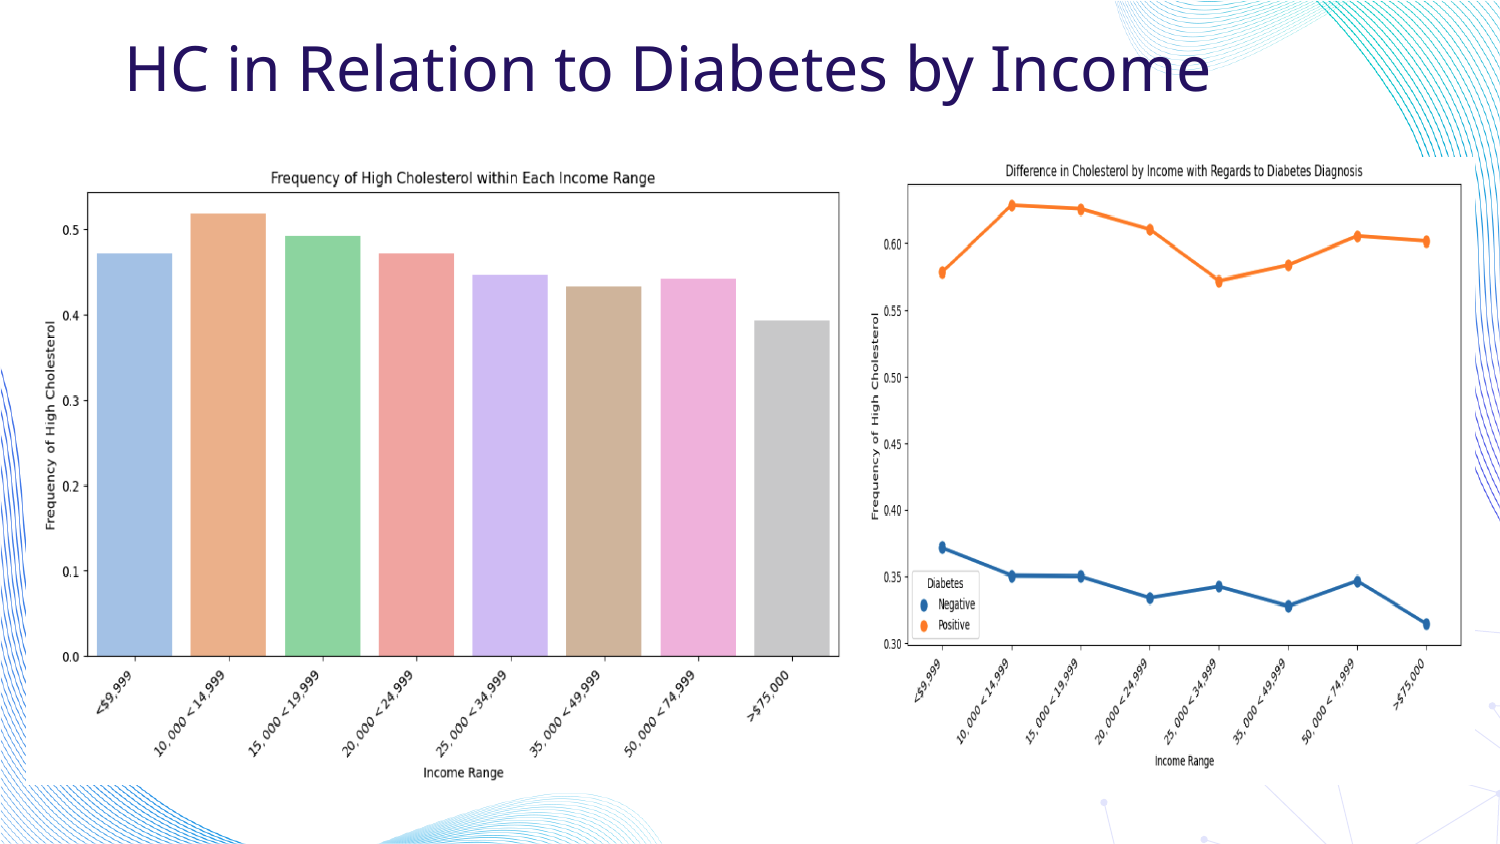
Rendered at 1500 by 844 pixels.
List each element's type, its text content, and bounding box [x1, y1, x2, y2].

picture [0, 0, 1500, 844]
title HC in Relation to Diabetes by Income [109, 13, 1374, 108]
